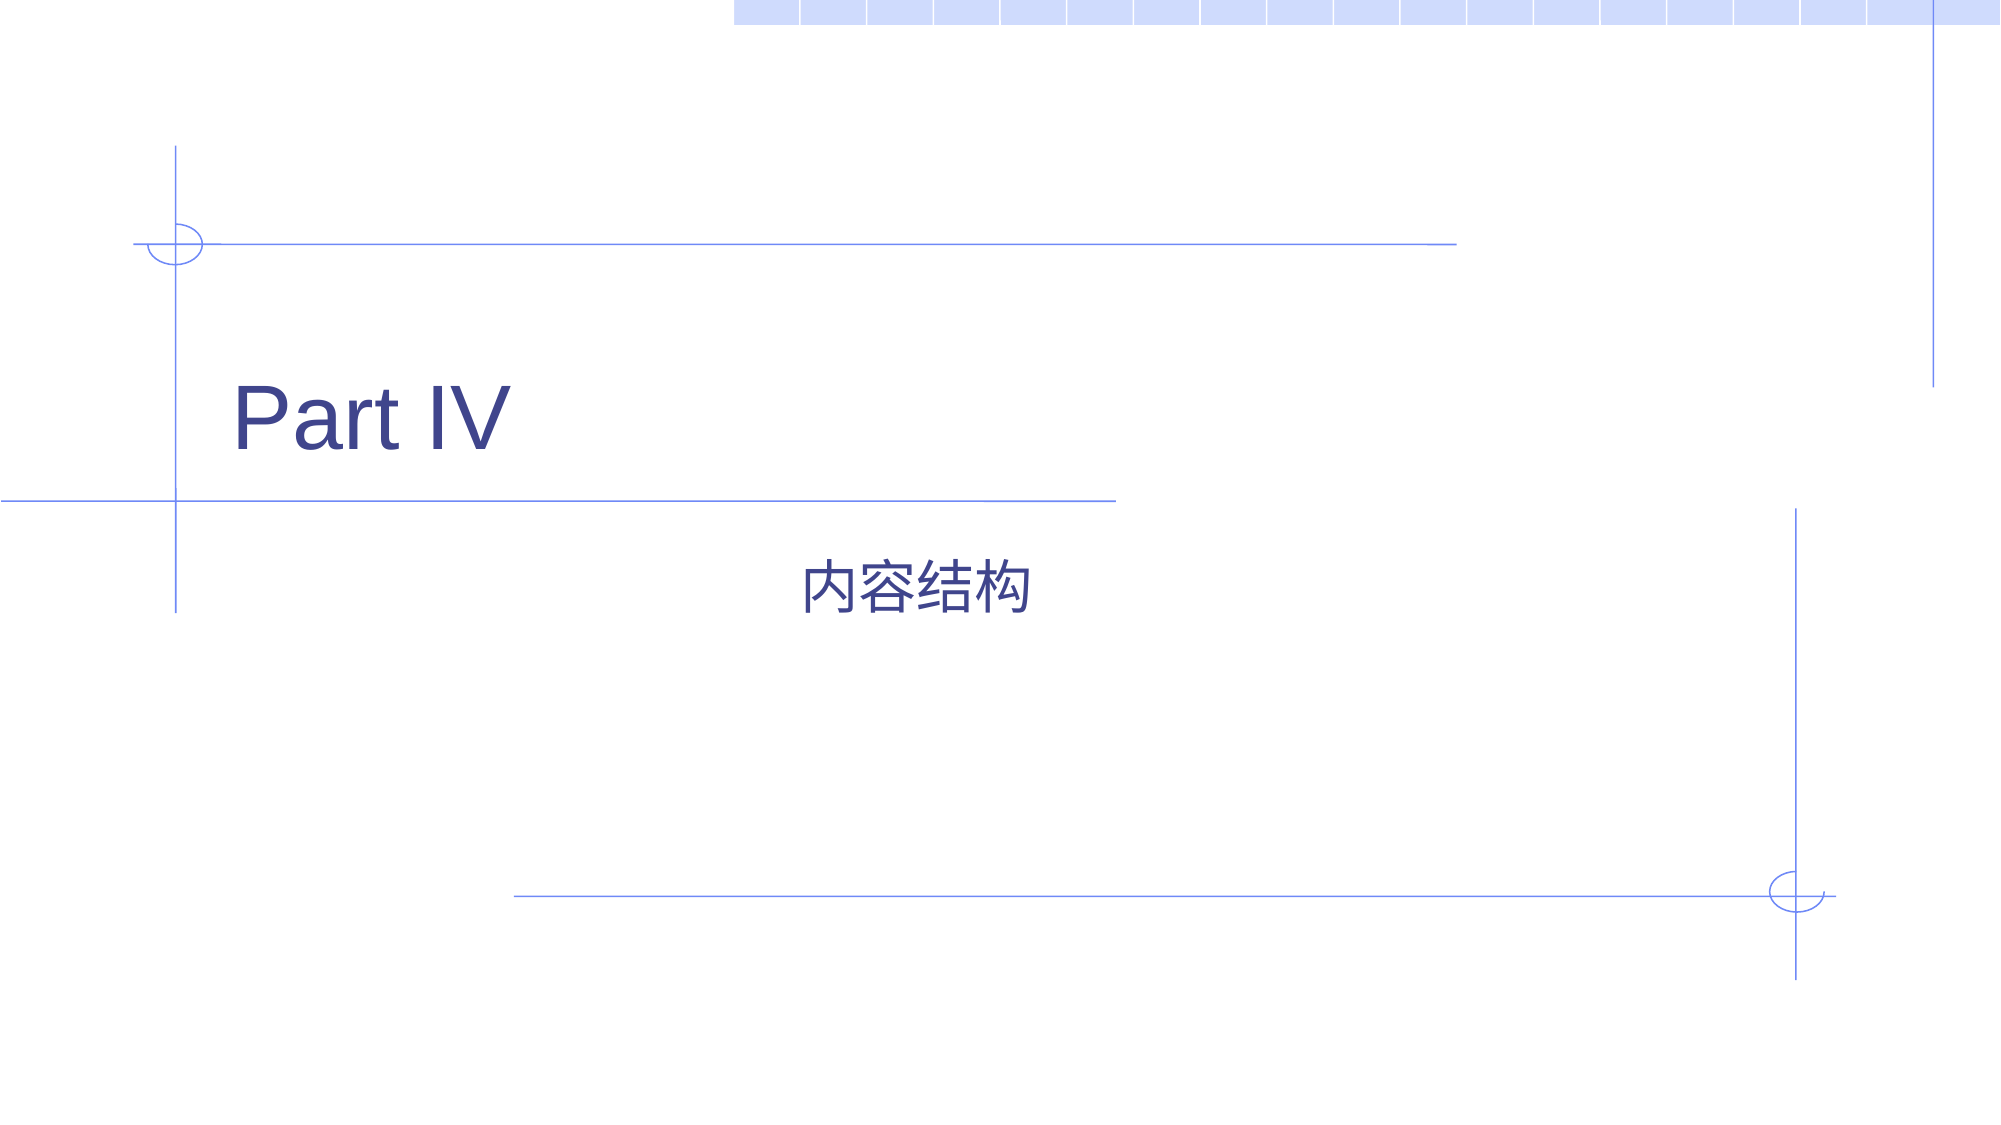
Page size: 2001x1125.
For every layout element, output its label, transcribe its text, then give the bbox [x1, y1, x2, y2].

title Part IV [216, 287, 1917, 475]
subtitle 内容结构 [216, 542, 1617, 831]
